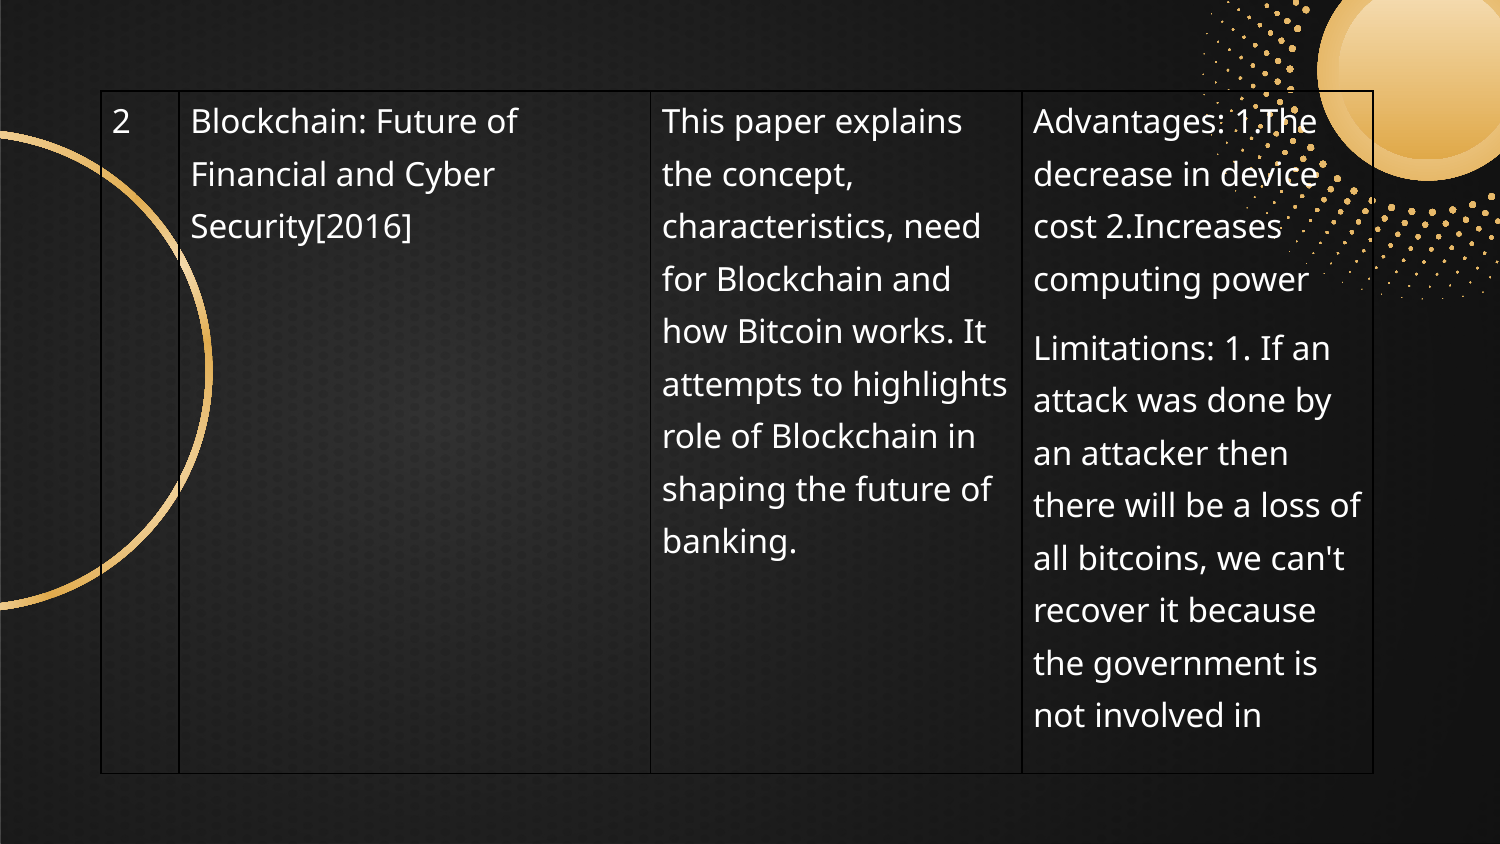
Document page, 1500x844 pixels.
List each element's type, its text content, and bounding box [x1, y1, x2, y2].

table_header This paper explains the concept, characteristics, need for Blockchain and how Bitcoin works. It attempts to highlights role of Blockchain in shaping the future of banking. [651, 92, 1021, 773]
table_header Advantages: 1.The decrease in device cost 2.Increases computing power Limitations: 1. If an attack was done by an attacker then there will be a loss of all bitcoins, we can't recover it because the government is not involved in [1023, 92, 1372, 773]
table_header 2 [102, 92, 178, 773]
table_header Blockchain: Future of Financial and Cyber Security[2016] [180, 92, 650, 773]
